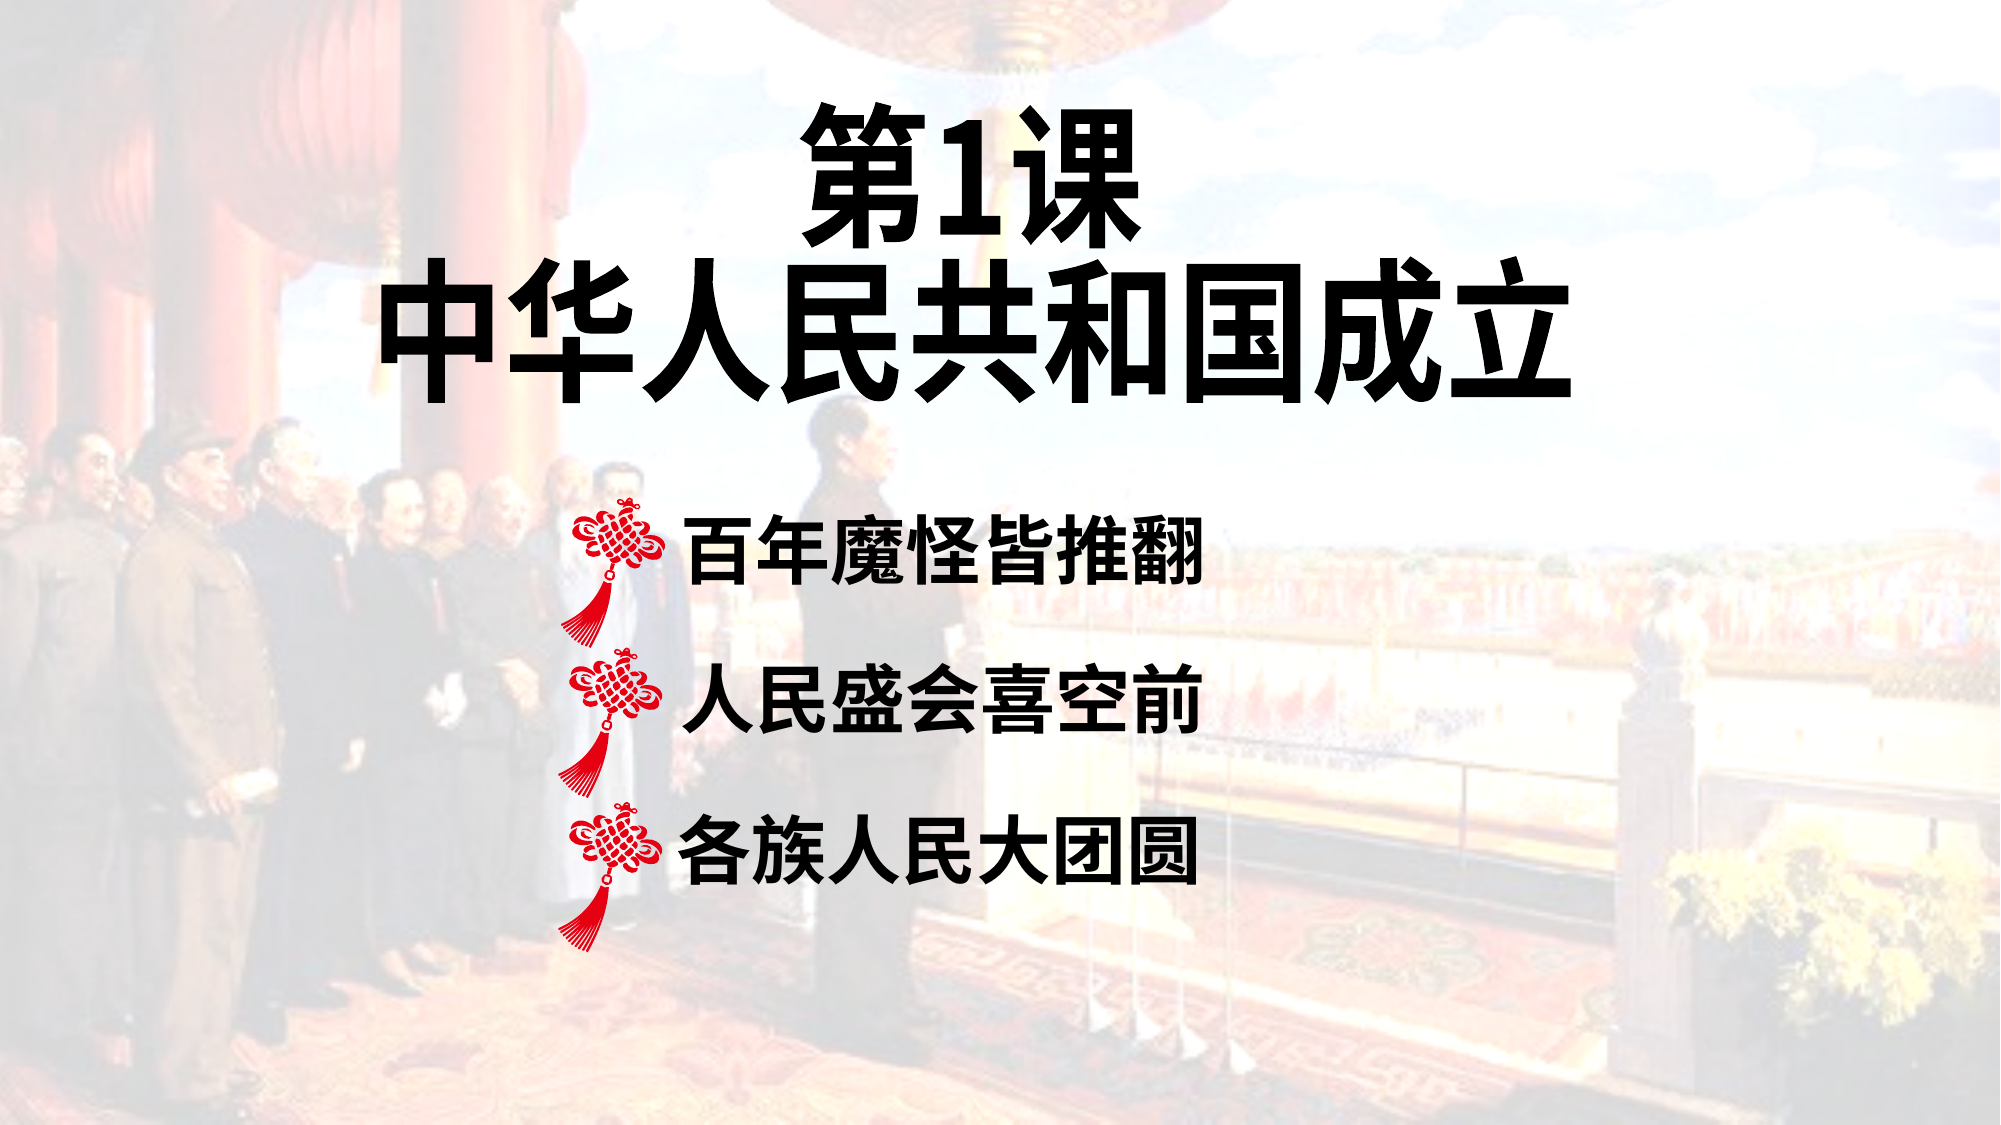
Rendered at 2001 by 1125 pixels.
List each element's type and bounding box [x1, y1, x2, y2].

picture [0, 0, 2000, 1125]
text_box [549, 643, 1246, 801]
text_box [552, 493, 1258, 651]
text_box [550, 795, 1238, 956]
